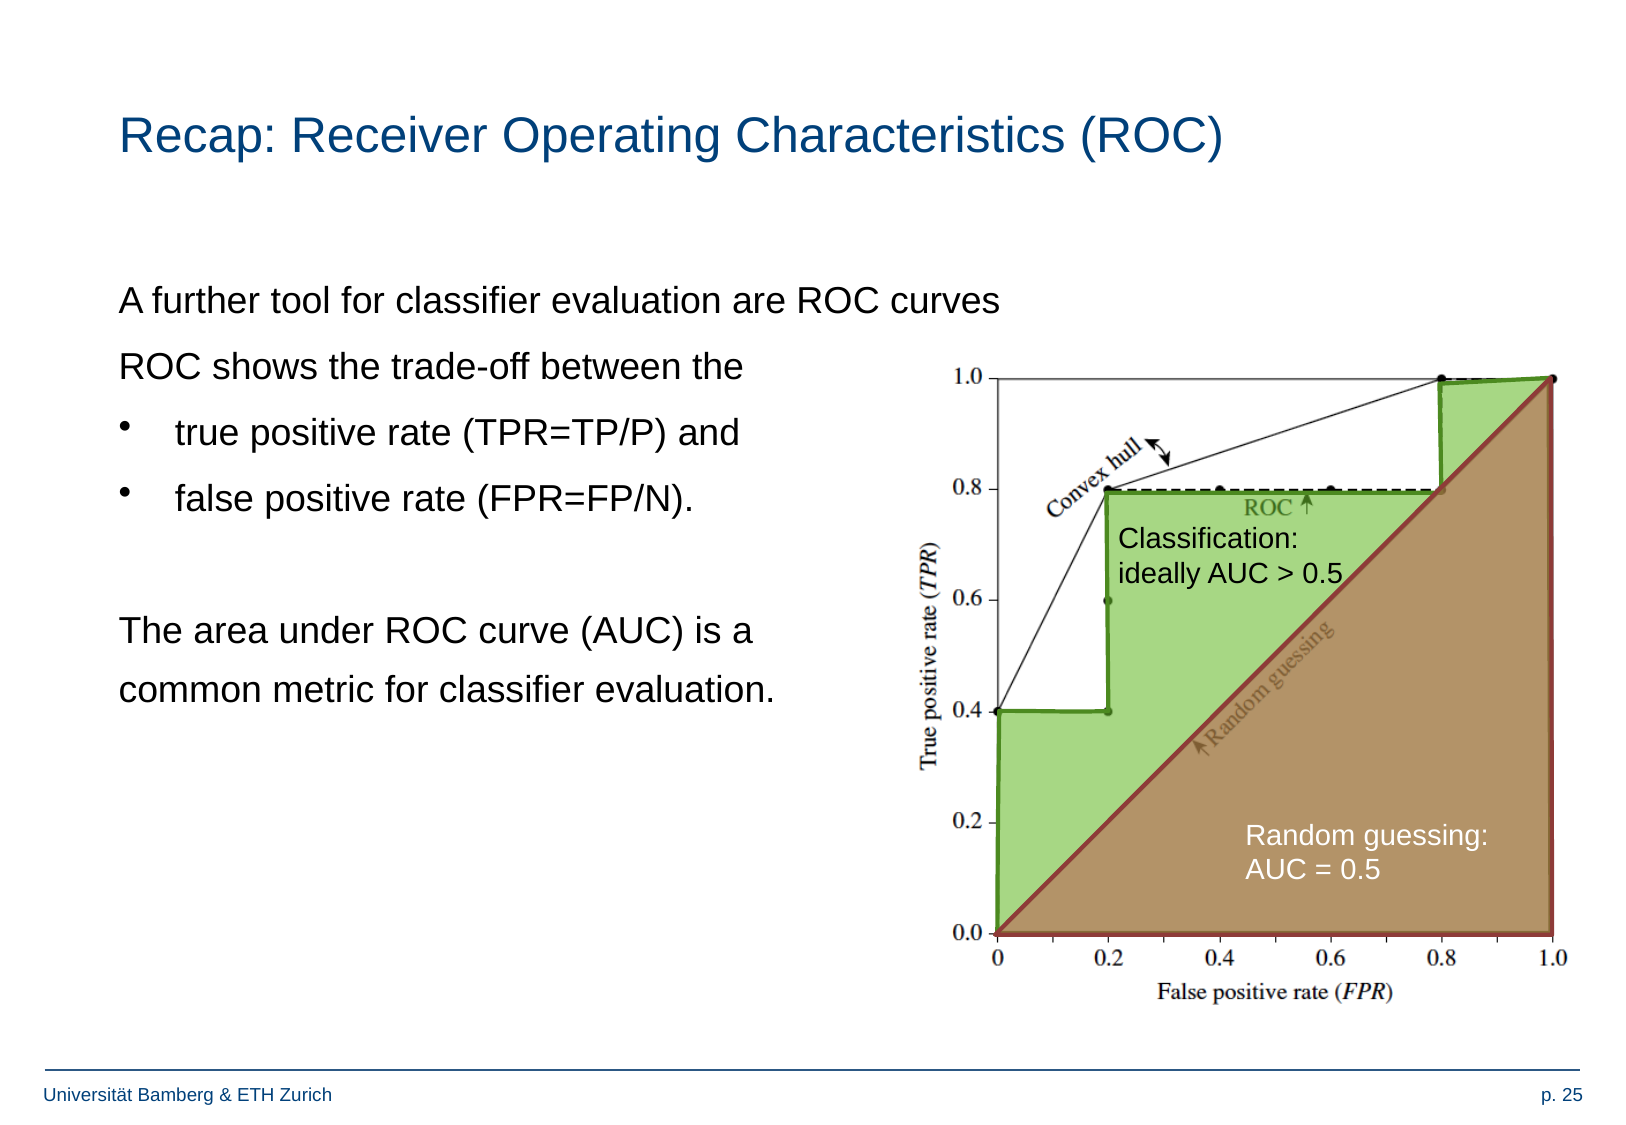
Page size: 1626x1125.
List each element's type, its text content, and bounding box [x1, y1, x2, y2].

picture [906, 355, 1573, 1013]
title Recap: Receiver Operating Characteristics (ROC) [103, 44, 1415, 220]
list A further tool for classifier evaluation are ROC curves ROC shows the trade-off between the true positive rate (TPR=TP/P) and false positive rate (FPR=FP/N). The area under ROC curve (AUC) is a common metric for classifier evaluation. [103, 255, 1477, 1047]
